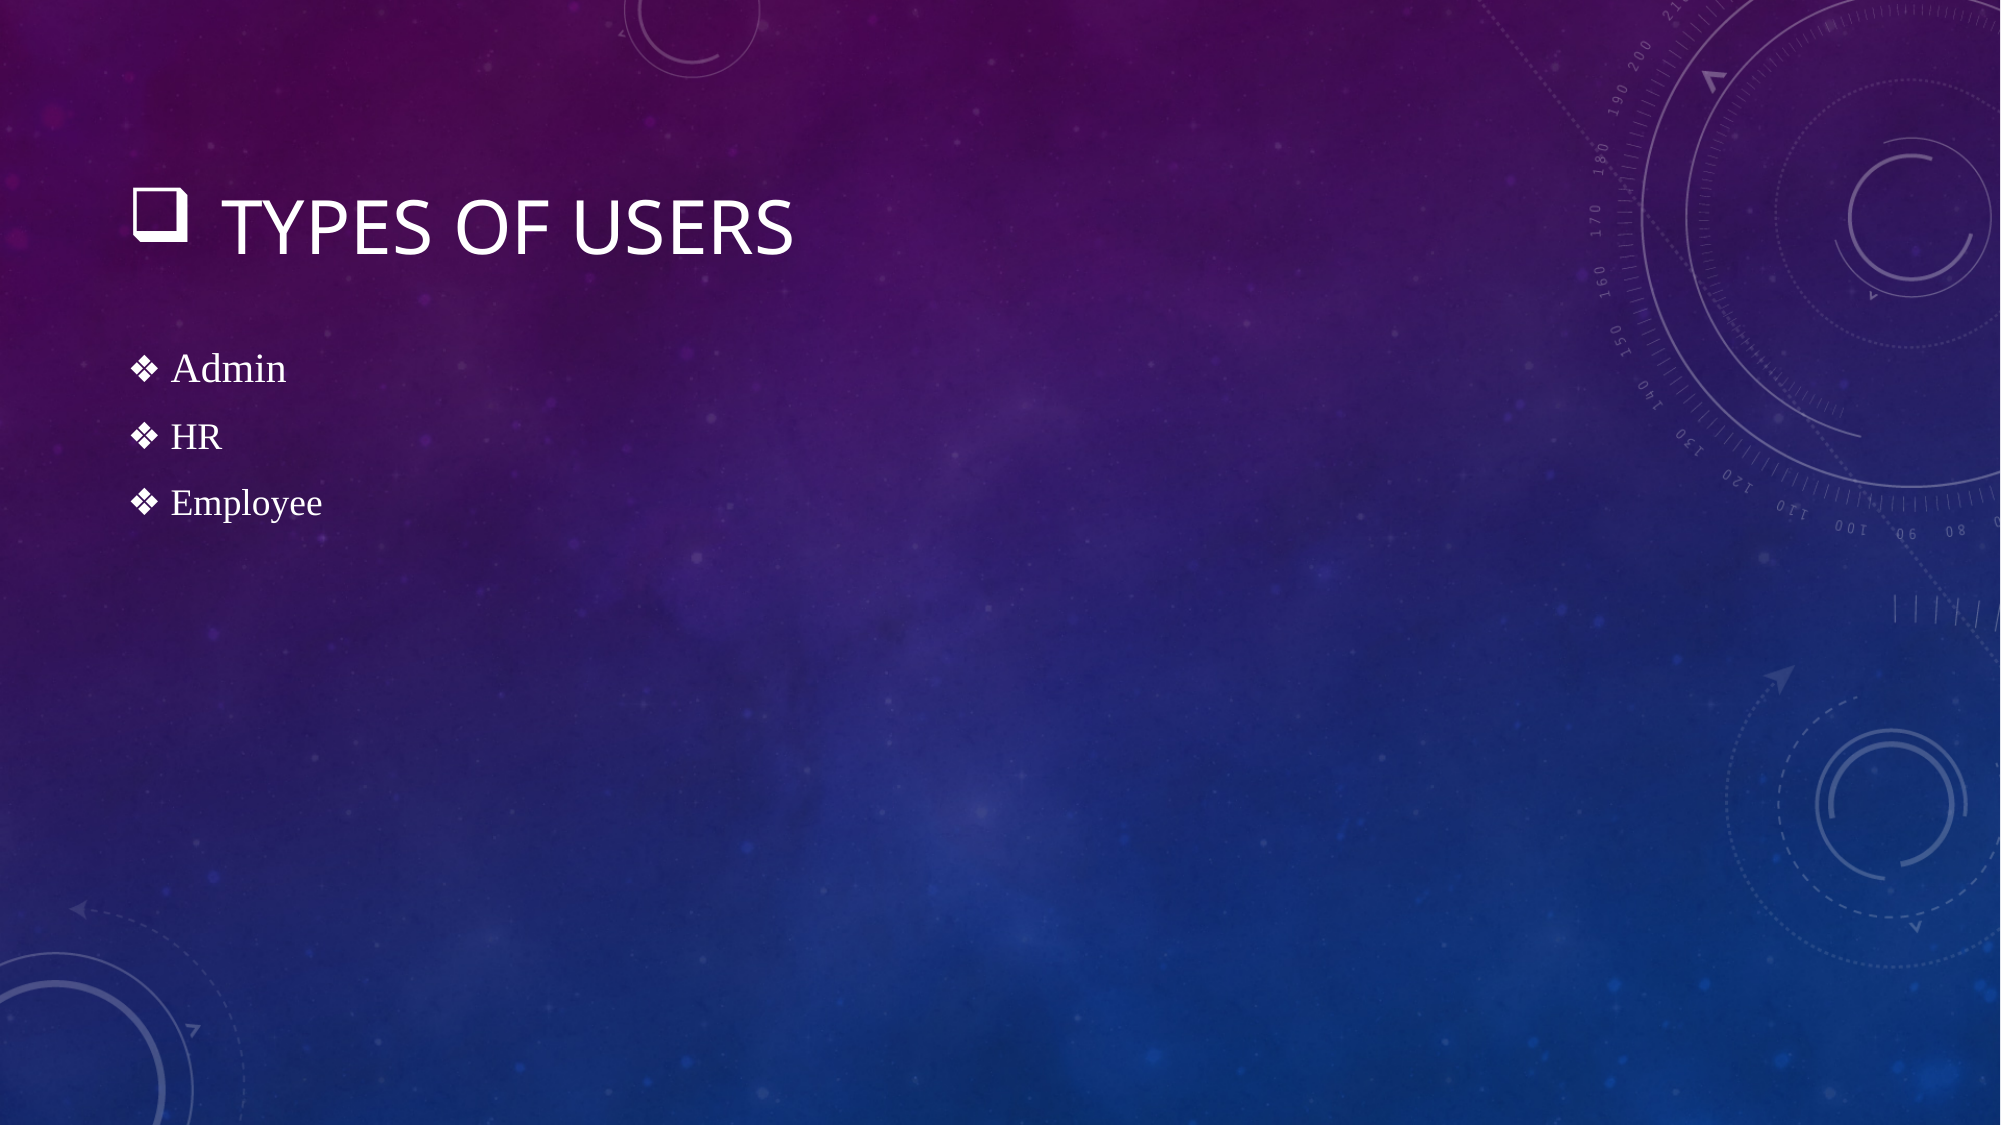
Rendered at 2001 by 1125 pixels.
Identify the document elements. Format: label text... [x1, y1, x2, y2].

picture [0, 0, 2001, 1125]
title Types of Users [112, 99, 1775, 348]
list ❖ Admin ❖ HR ❖ Employee [112, 348, 1775, 587]
